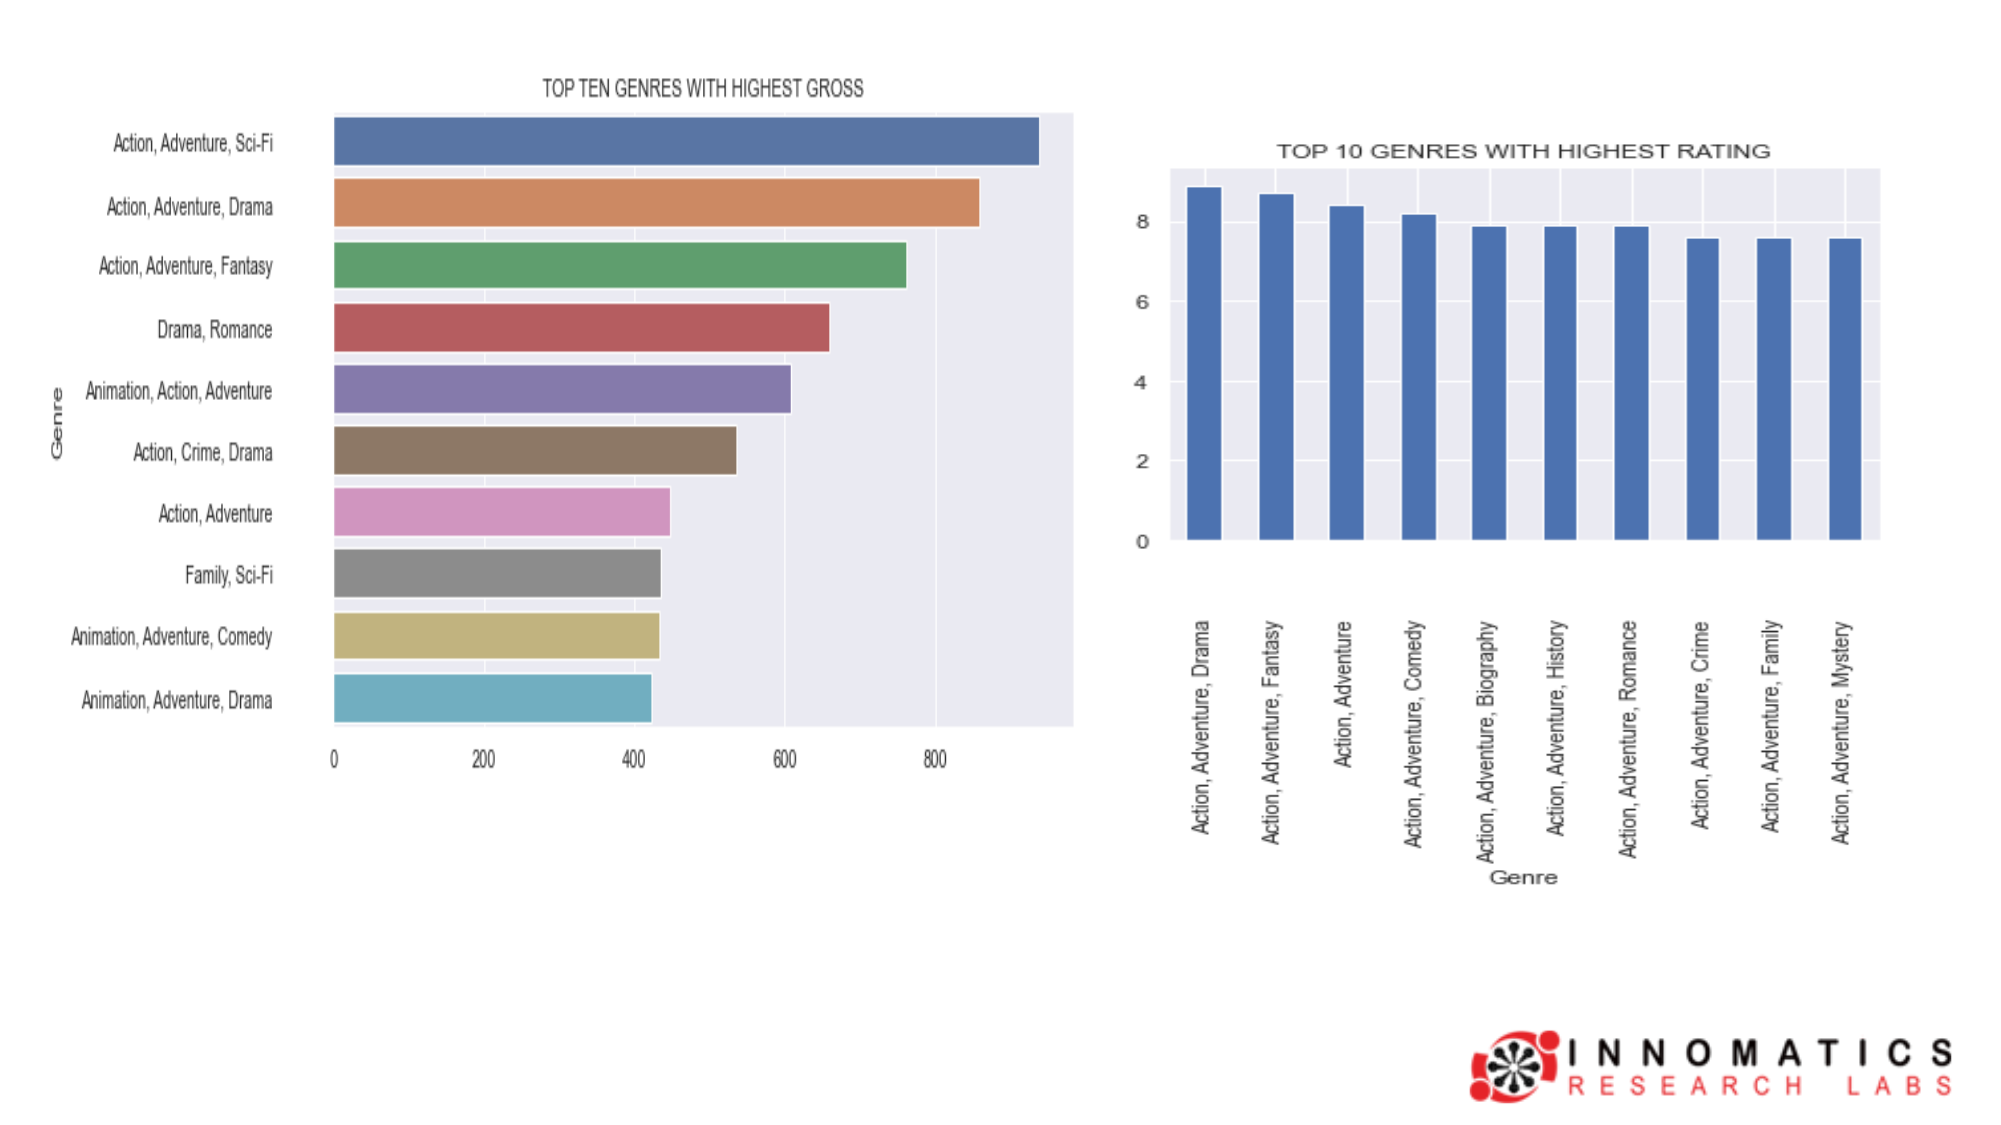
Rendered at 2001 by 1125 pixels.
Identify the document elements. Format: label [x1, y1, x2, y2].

picture [25, 68, 2000, 893]
picture [1445, 1014, 1975, 1125]
